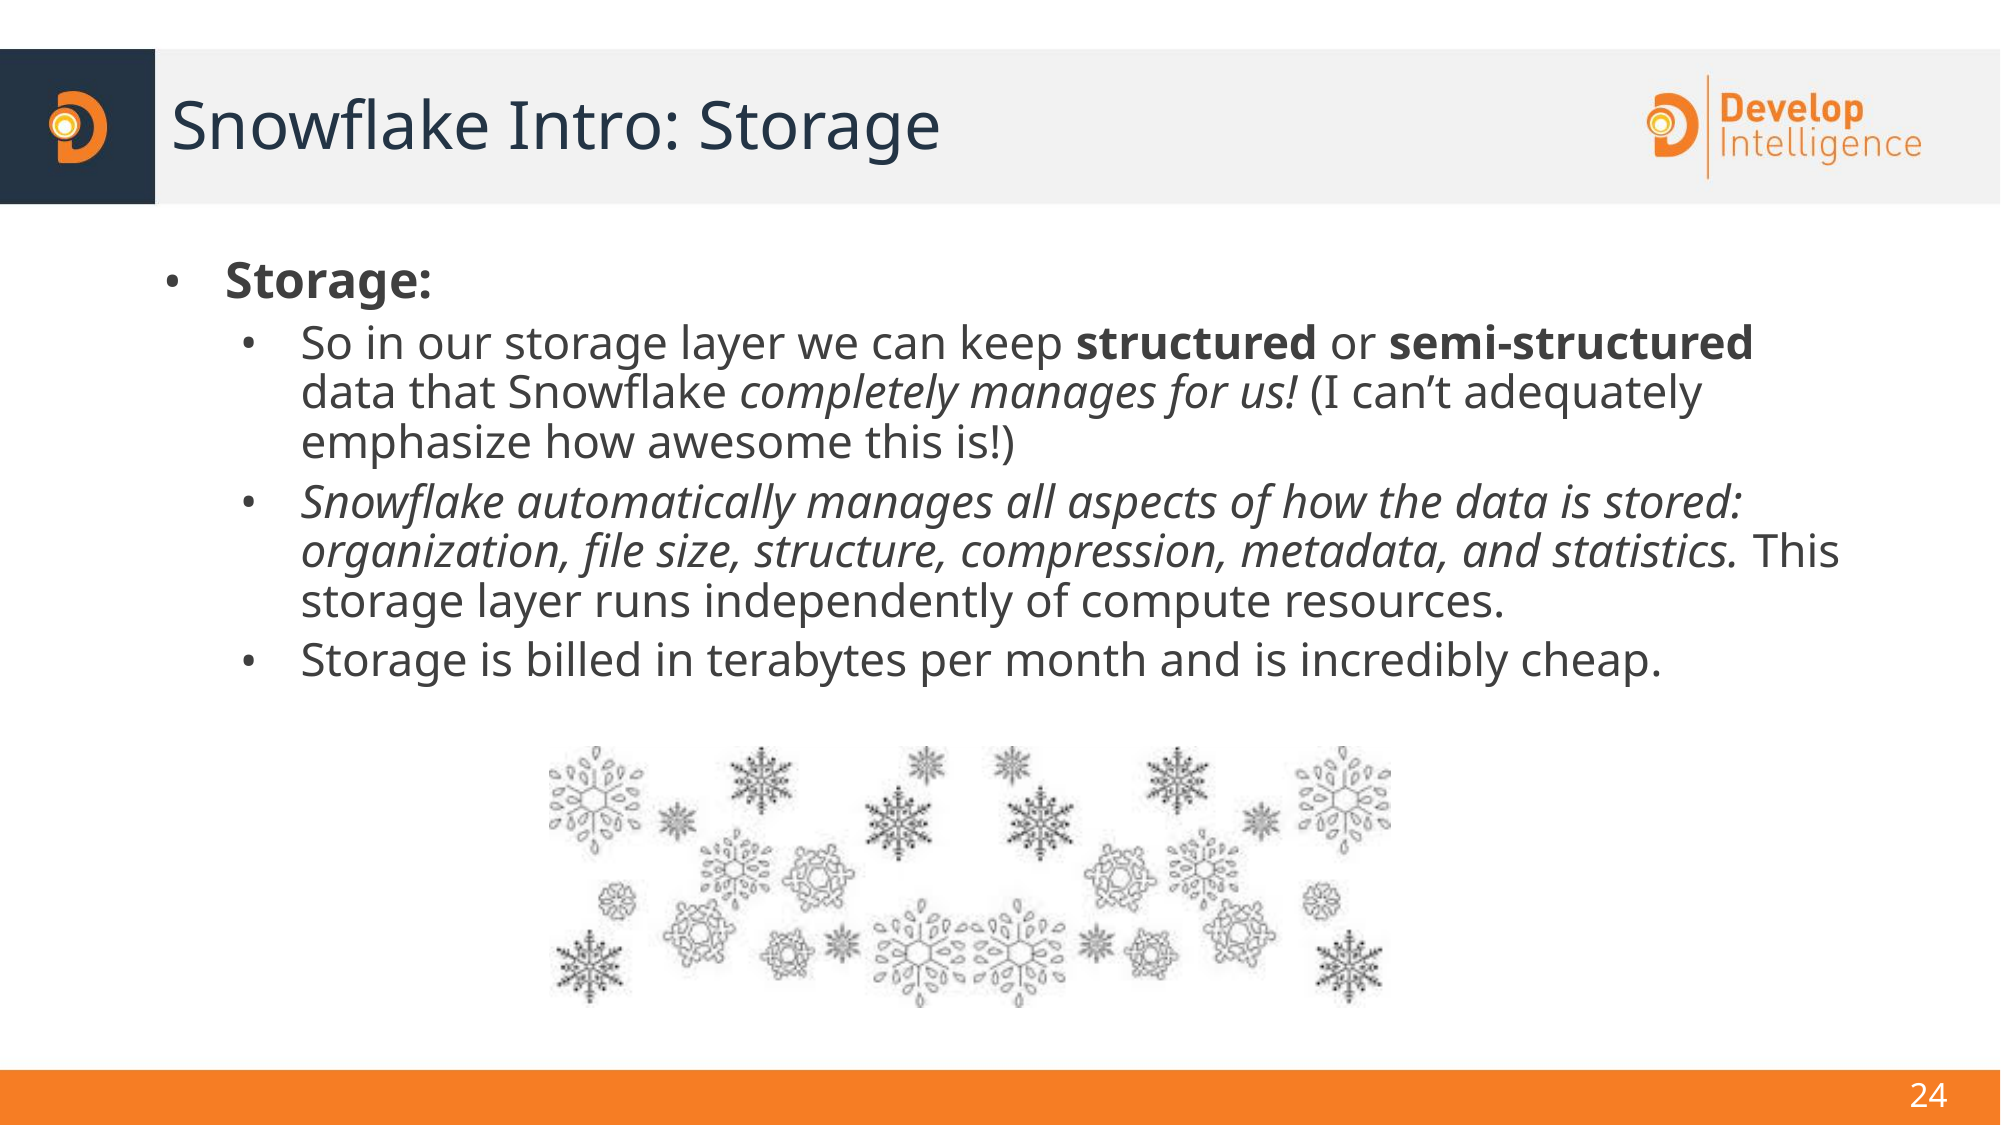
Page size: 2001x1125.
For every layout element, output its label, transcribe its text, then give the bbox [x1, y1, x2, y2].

title Snowflake Intro: Storage [156, 53, 1999, 203]
list Storage: So in our storage layer we can keep structured or semi-structured data that Snowflake completely manages for us! (I can’t adequately emphasize how awesome this is!) Snowflake automatically manages all aspects of how the data is stored: organization, file size, structure, compression, metadata, and statistics. This storage layer runs independently of compute resources. Storage is billed in terabytes per month and is incredibly cheap. [135, 248, 1861, 1016]
picture [0, 0, 2001, 1125]
slide_number 24 [1860, 1072, 1998, 1122]
